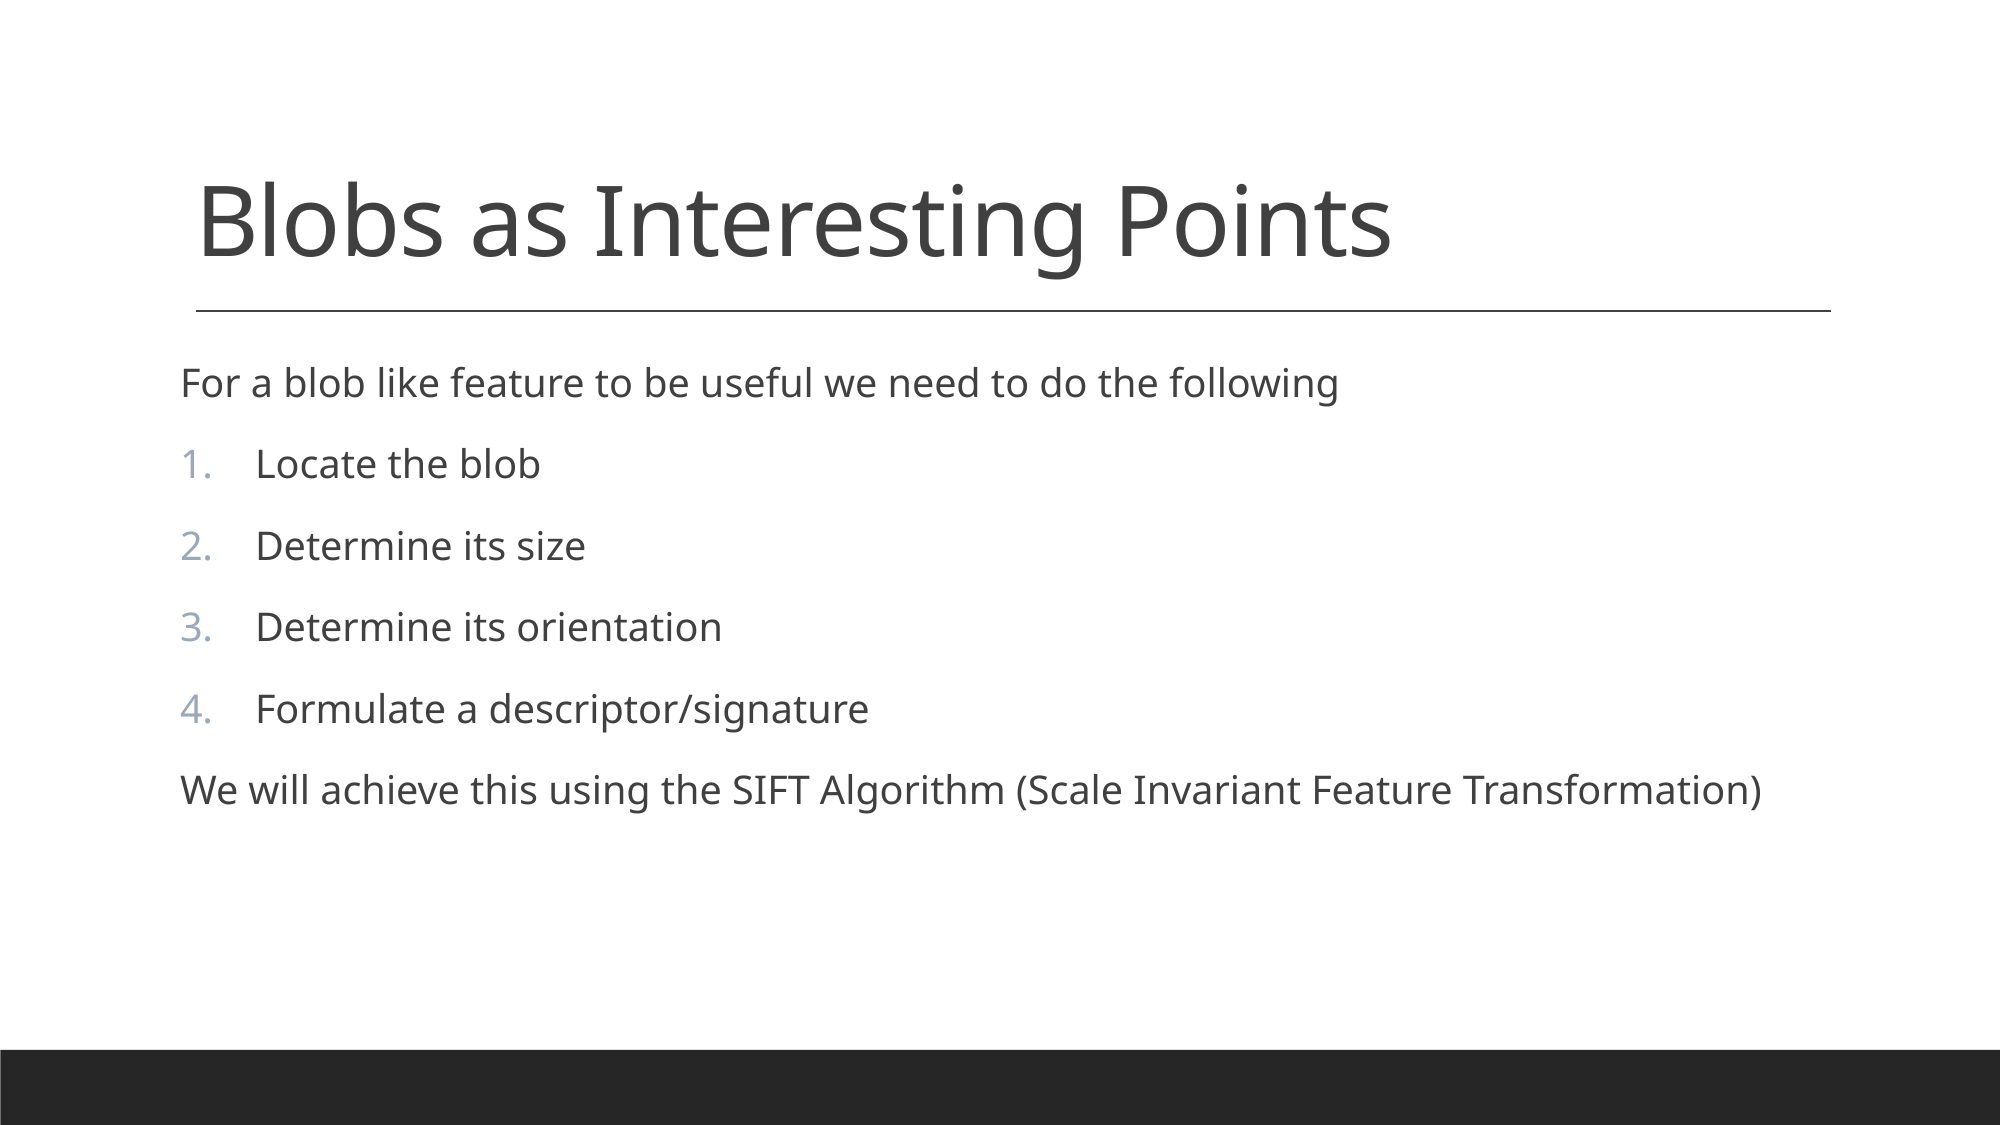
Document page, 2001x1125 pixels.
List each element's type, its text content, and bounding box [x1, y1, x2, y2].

title Blobs as Interesting Points [180, 47, 1830, 285]
list For a blob like feature to be useful we need to do the following Locate the blob Determine its size Determine its orientation Formulate a descriptor/signature We will achieve this using the SIFT Algorithm (Scale Invariant Feature Transformation) [180, 345, 1830, 963]
